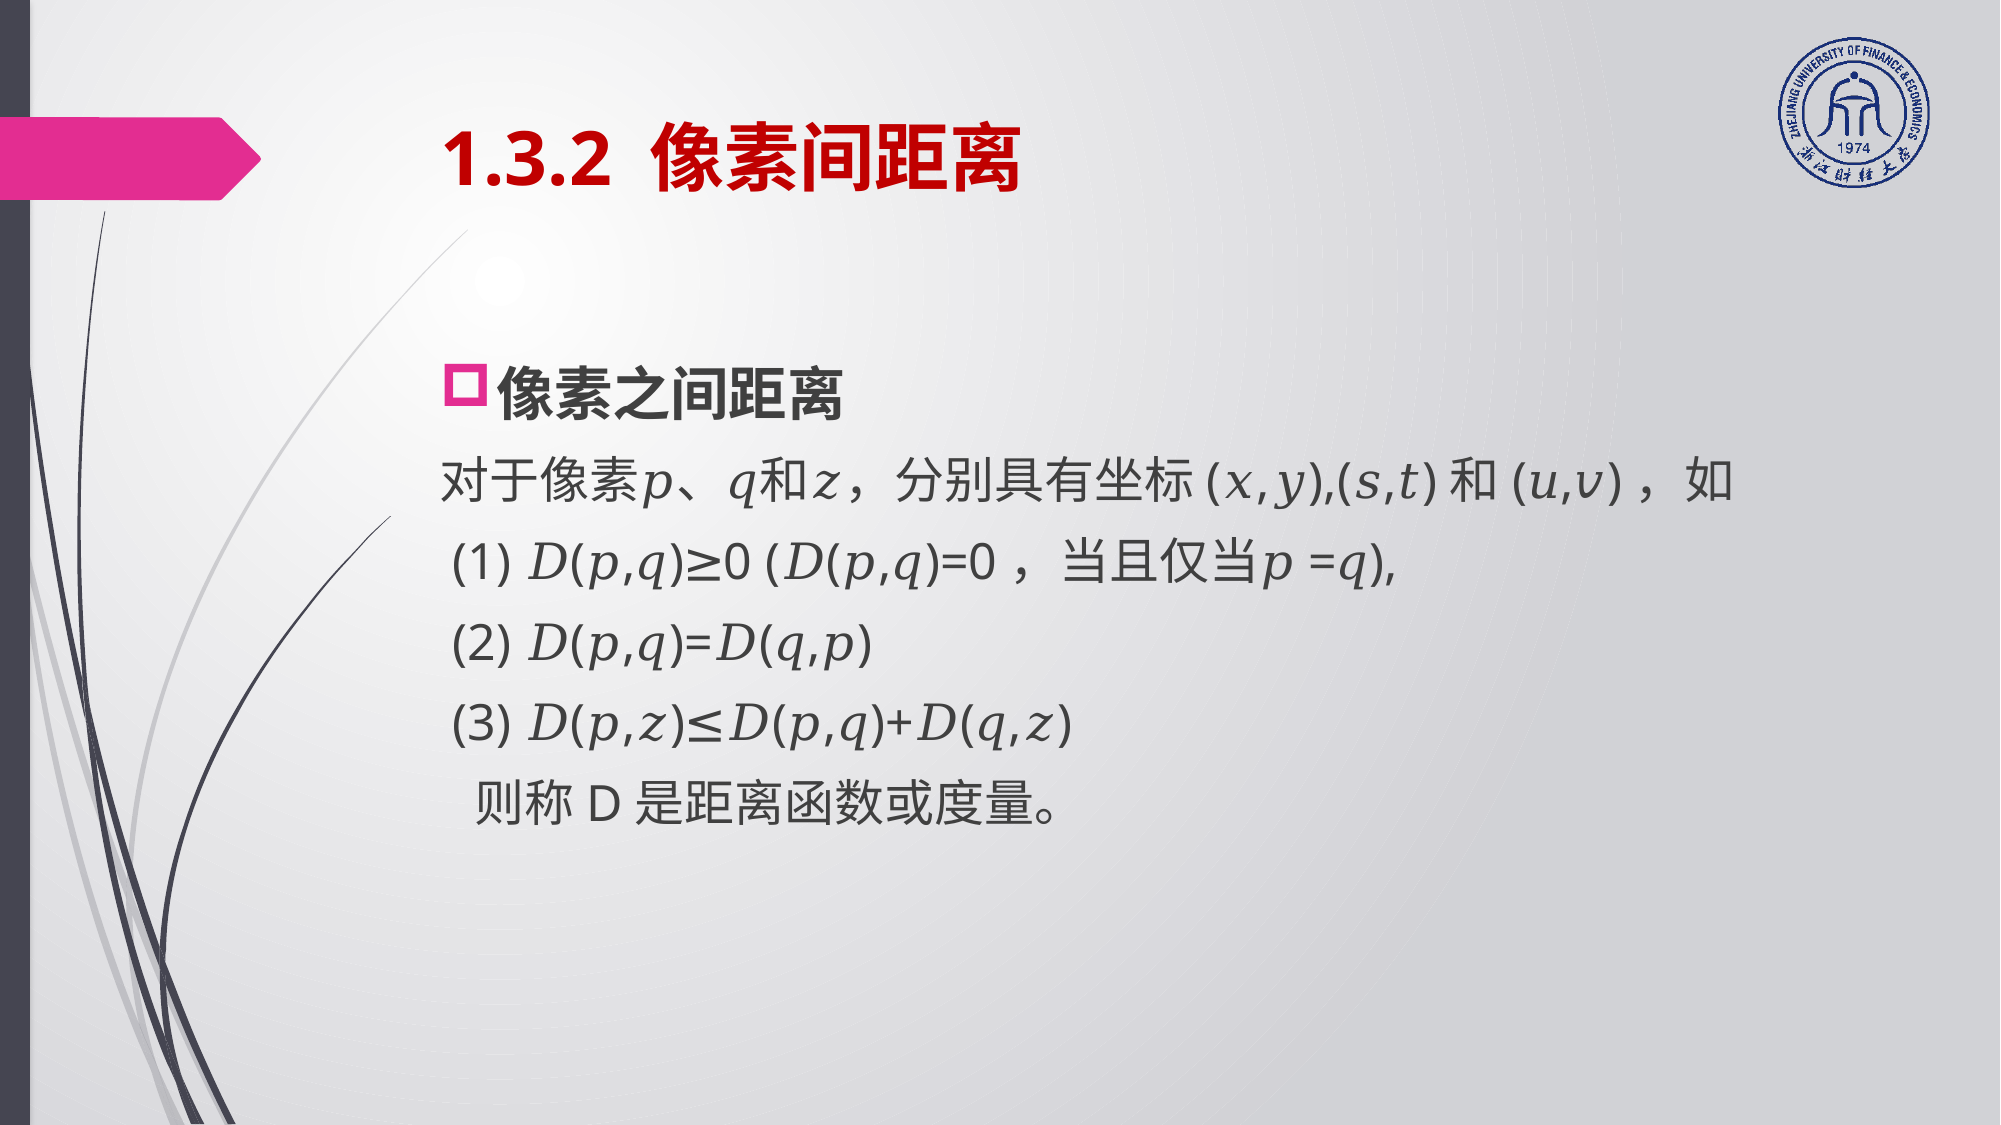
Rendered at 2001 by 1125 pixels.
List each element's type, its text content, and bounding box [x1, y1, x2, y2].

title 1.3.2 像素间距离 [425, 102, 1888, 313]
list 像素之间距离 对于像素𝑝、𝑞和𝑧，分别具有坐标(𝑥,𝑦),(𝑠,𝑡)和(𝑢,𝑣)，如 (1) 𝐷(𝑝,𝑞)≥0 (𝐷(𝑝,𝑞)=0，当且仅当𝑝=𝑞), (2) 𝐷(𝑝,𝑞)=𝐷(𝑞,𝑝) (3) 𝐷(𝑝,𝑧)≤𝐷(𝑝,𝑞)+𝐷(𝑞,𝑧) 则称D是距离函数或度量。 [424, 350, 1888, 970]
picture [1778, 37, 1930, 188]
